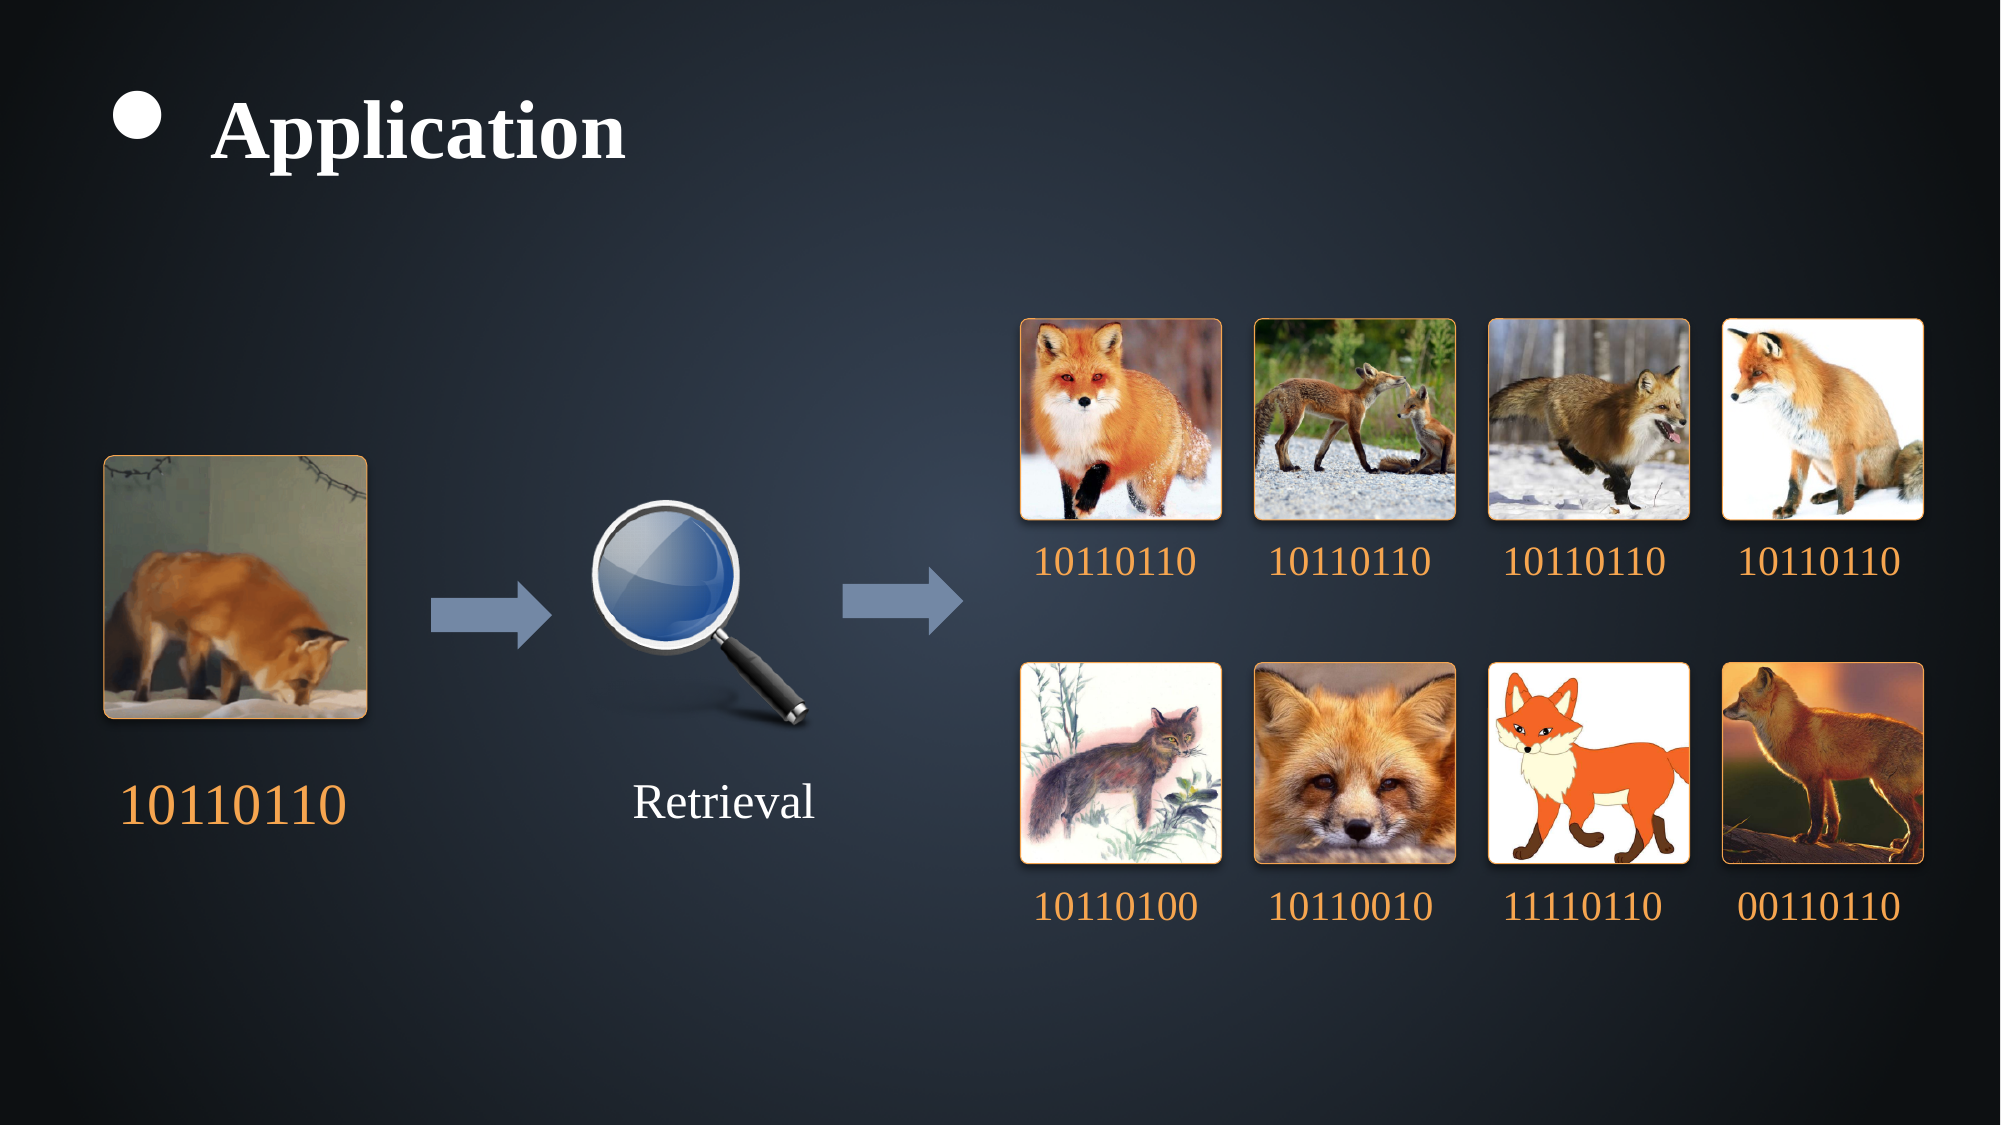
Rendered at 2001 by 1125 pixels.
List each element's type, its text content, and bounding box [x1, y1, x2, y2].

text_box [431, 318, 1940, 938]
text_box Application [91, 68, 642, 183]
picture [0, 0, 2001, 1125]
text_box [103, 455, 431, 845]
